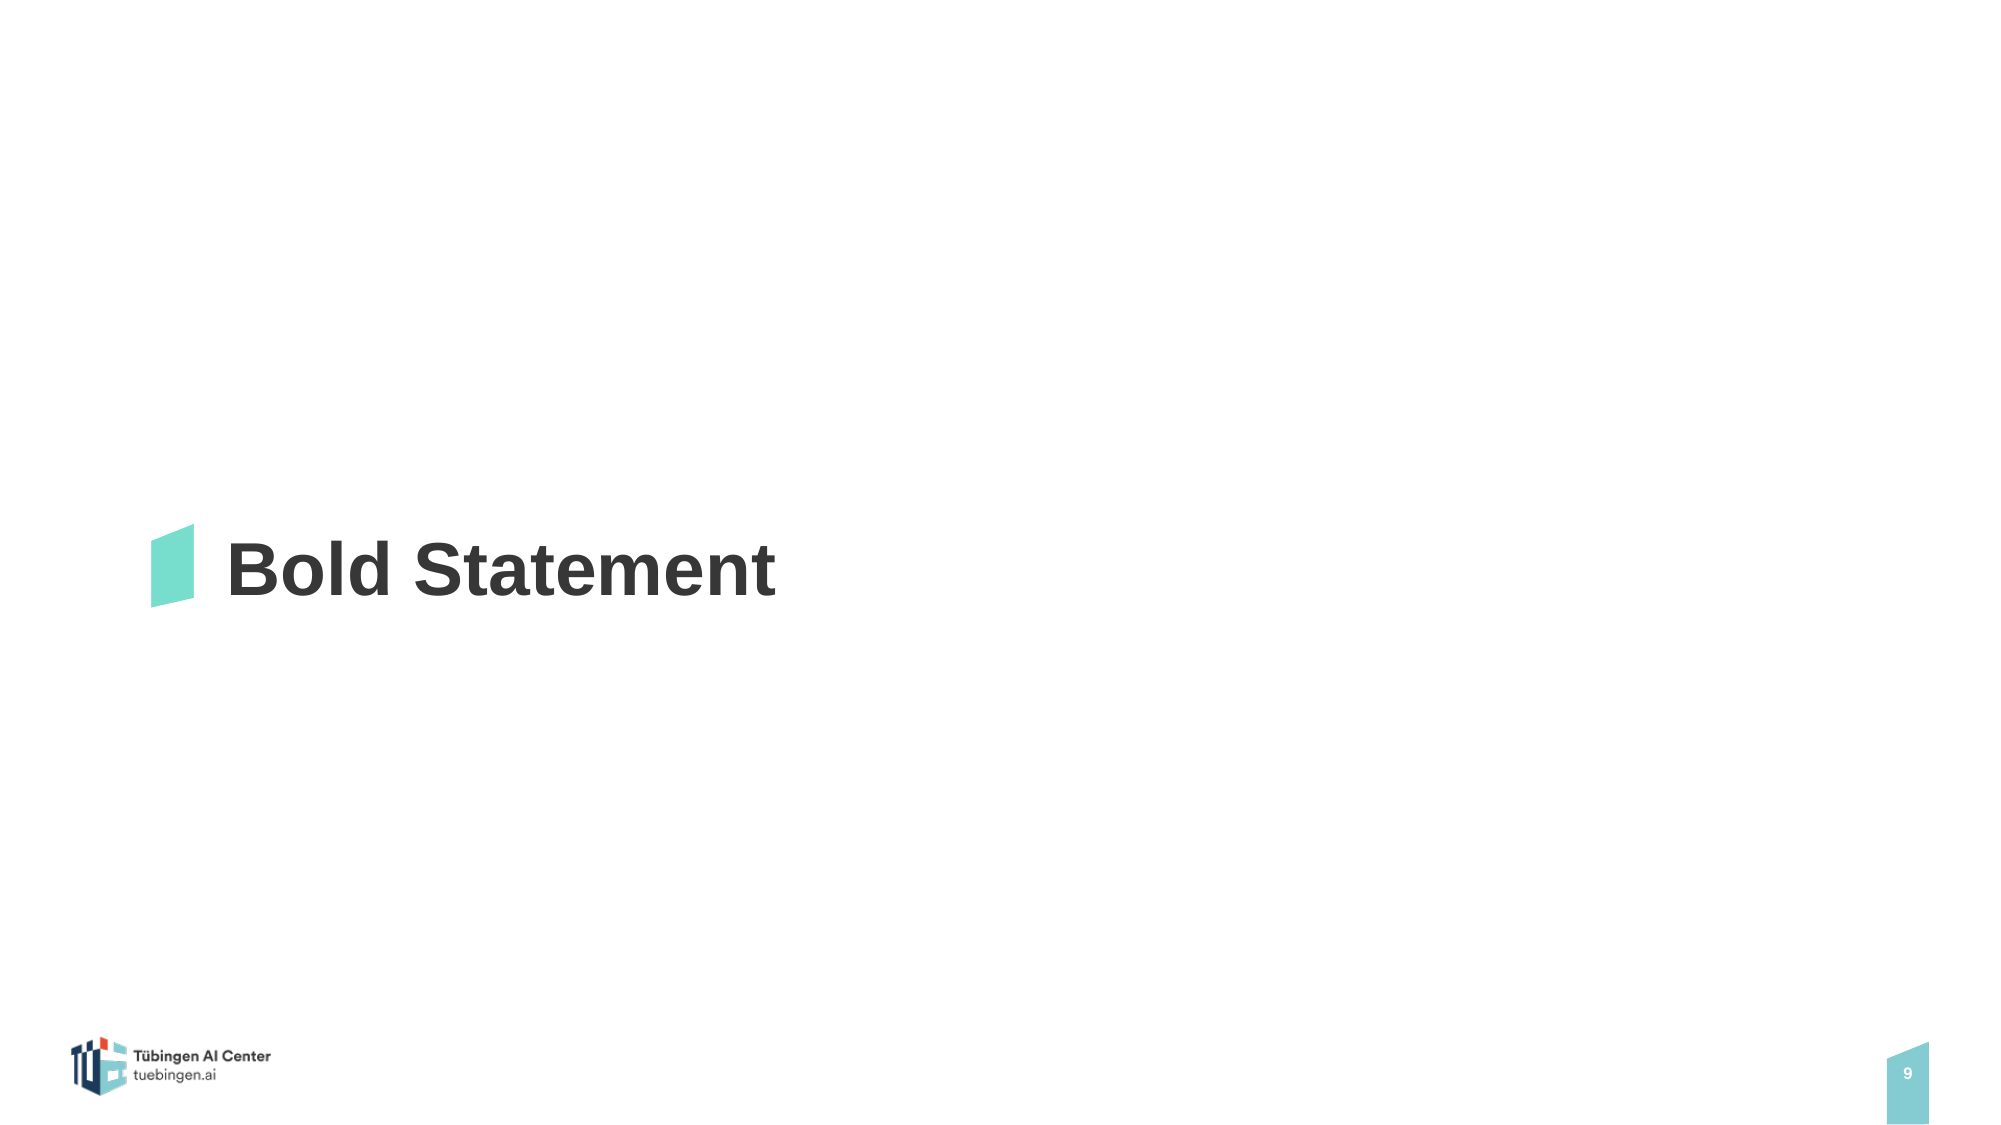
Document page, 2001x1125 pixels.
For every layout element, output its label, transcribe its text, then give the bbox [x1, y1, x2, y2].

picture [0, 1031, 278, 1125]
picture [151, 523, 194, 608]
title Bold Statement [151, 292, 1929, 835]
